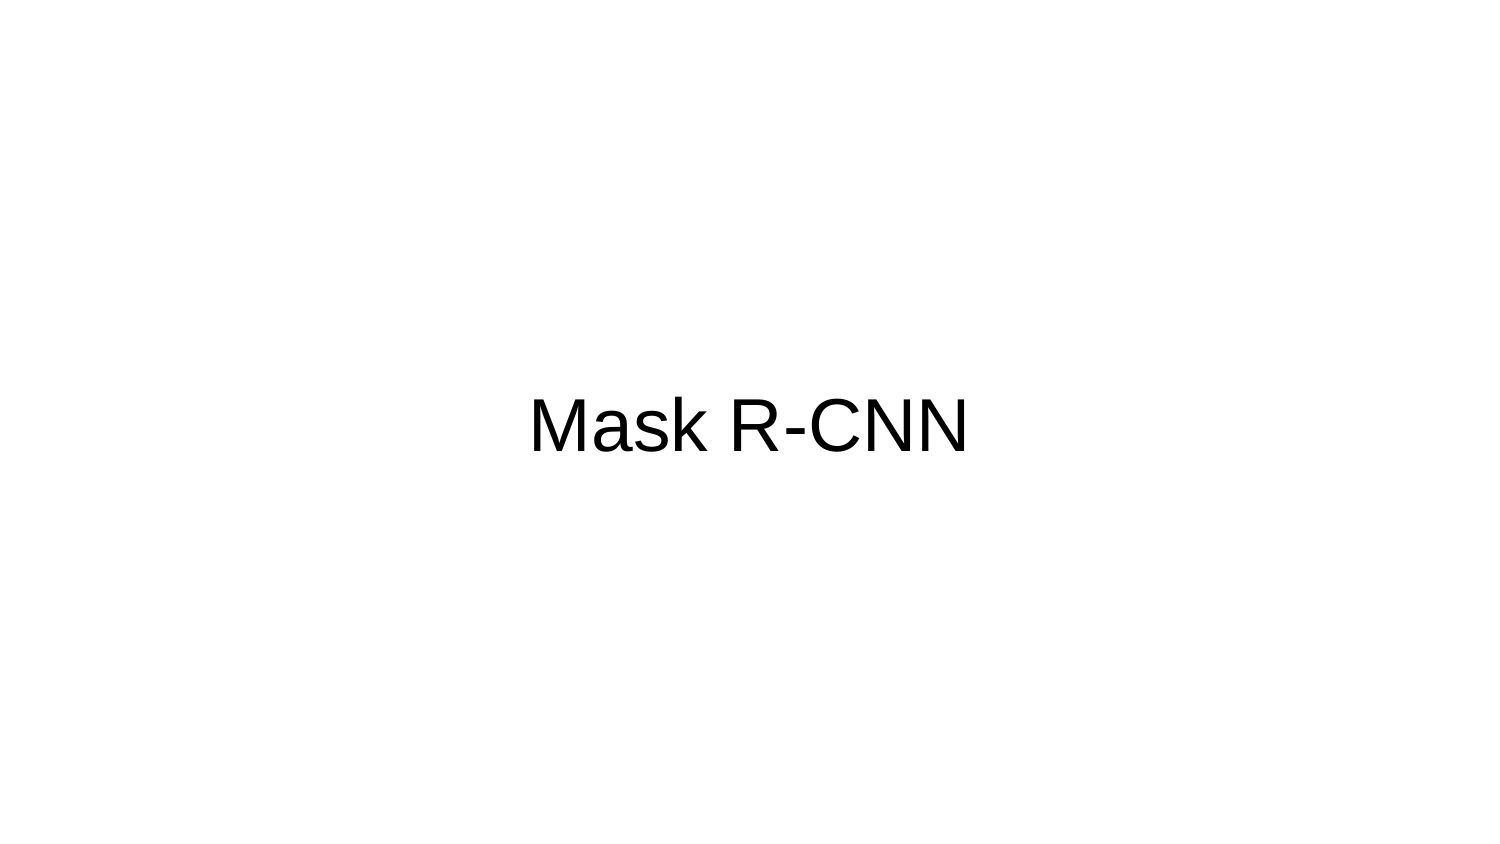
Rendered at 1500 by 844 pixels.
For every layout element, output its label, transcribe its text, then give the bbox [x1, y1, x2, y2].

title Mask R-CNN [51, 352, 1449, 491]
